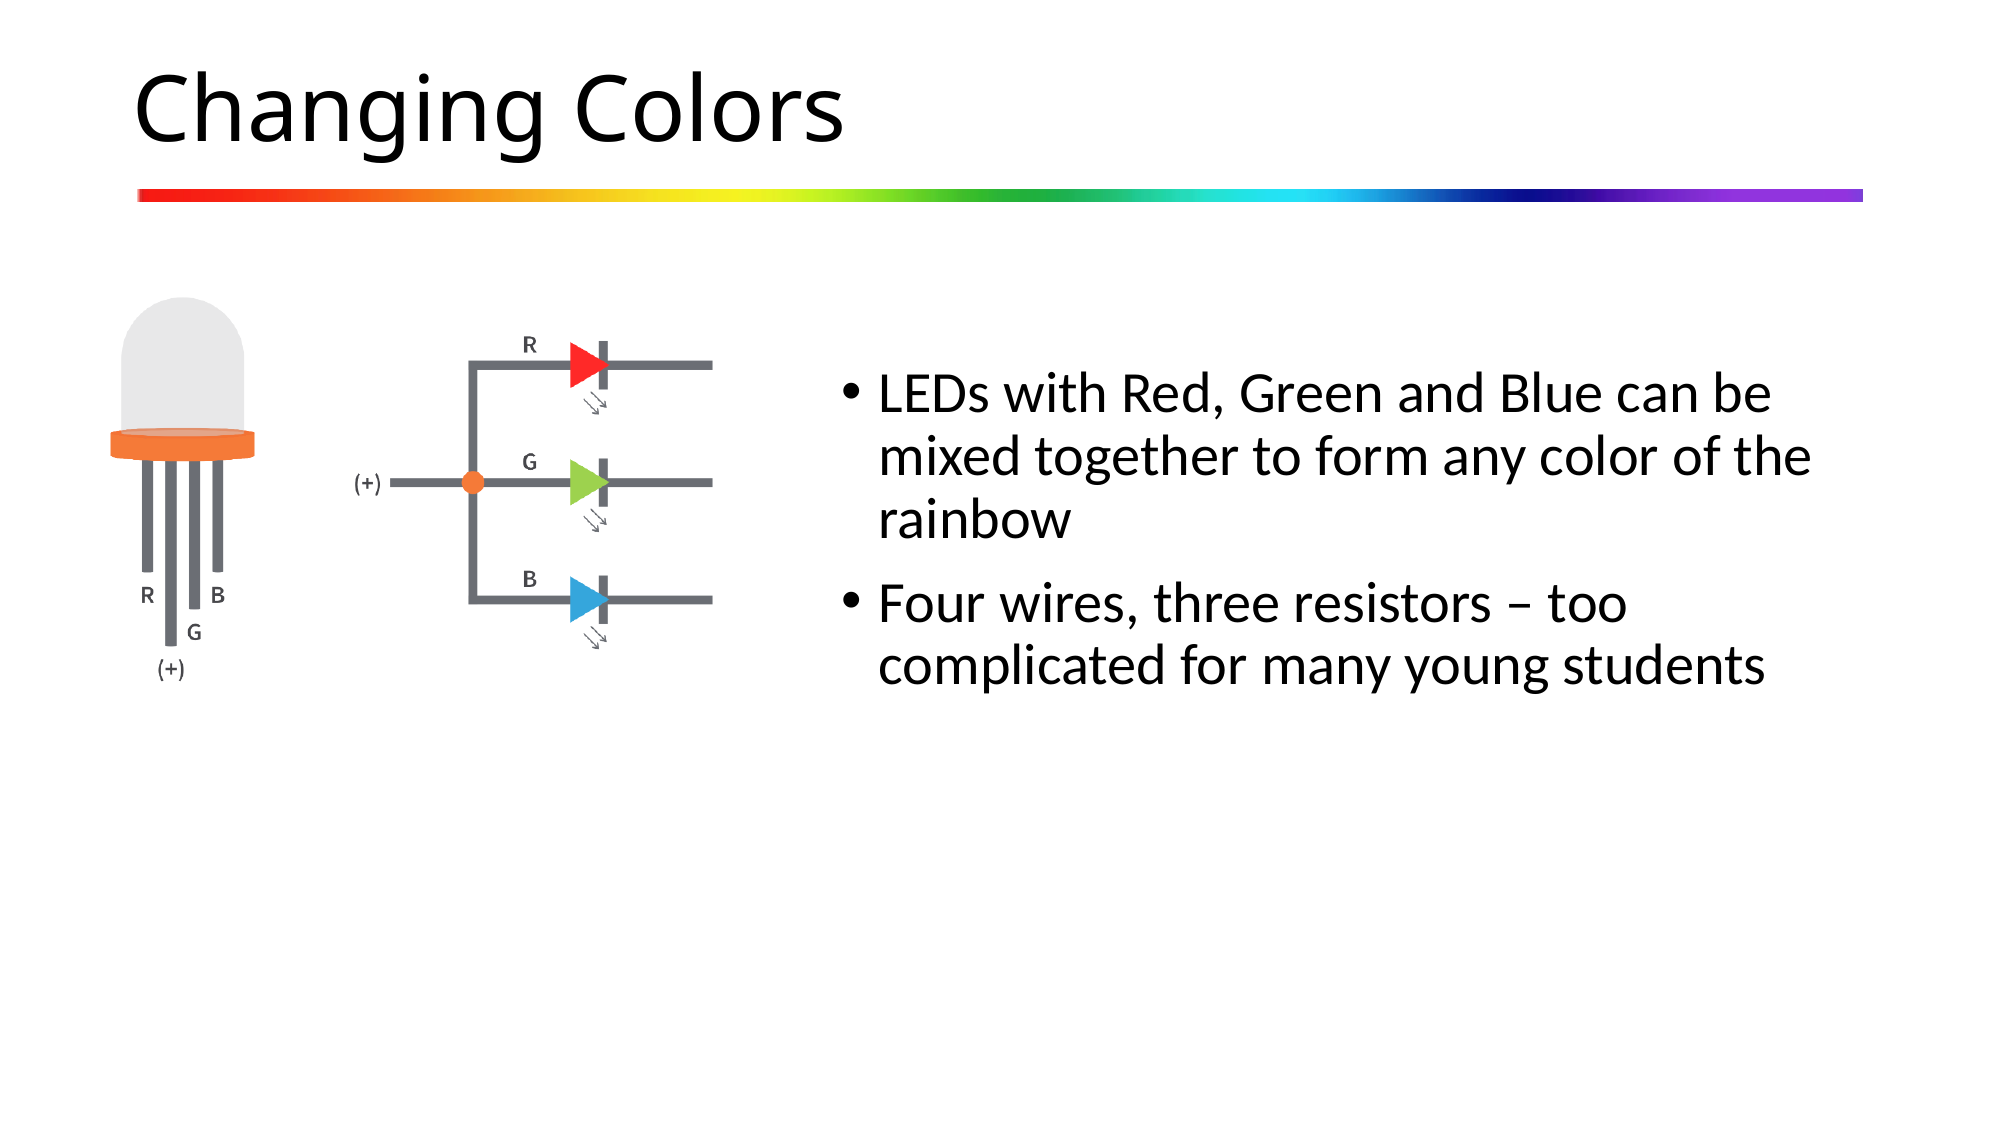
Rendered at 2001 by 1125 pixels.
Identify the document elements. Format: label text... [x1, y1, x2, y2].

picture [137, 189, 1863, 202]
list LEDs with Red, Green and Blue can be mixed together to form any color of the rainbow Four wires, three resistors – too complicated for many young students [826, 354, 1863, 913]
title Changing Colors [117, 38, 1843, 186]
picture [93, 277, 739, 707]
